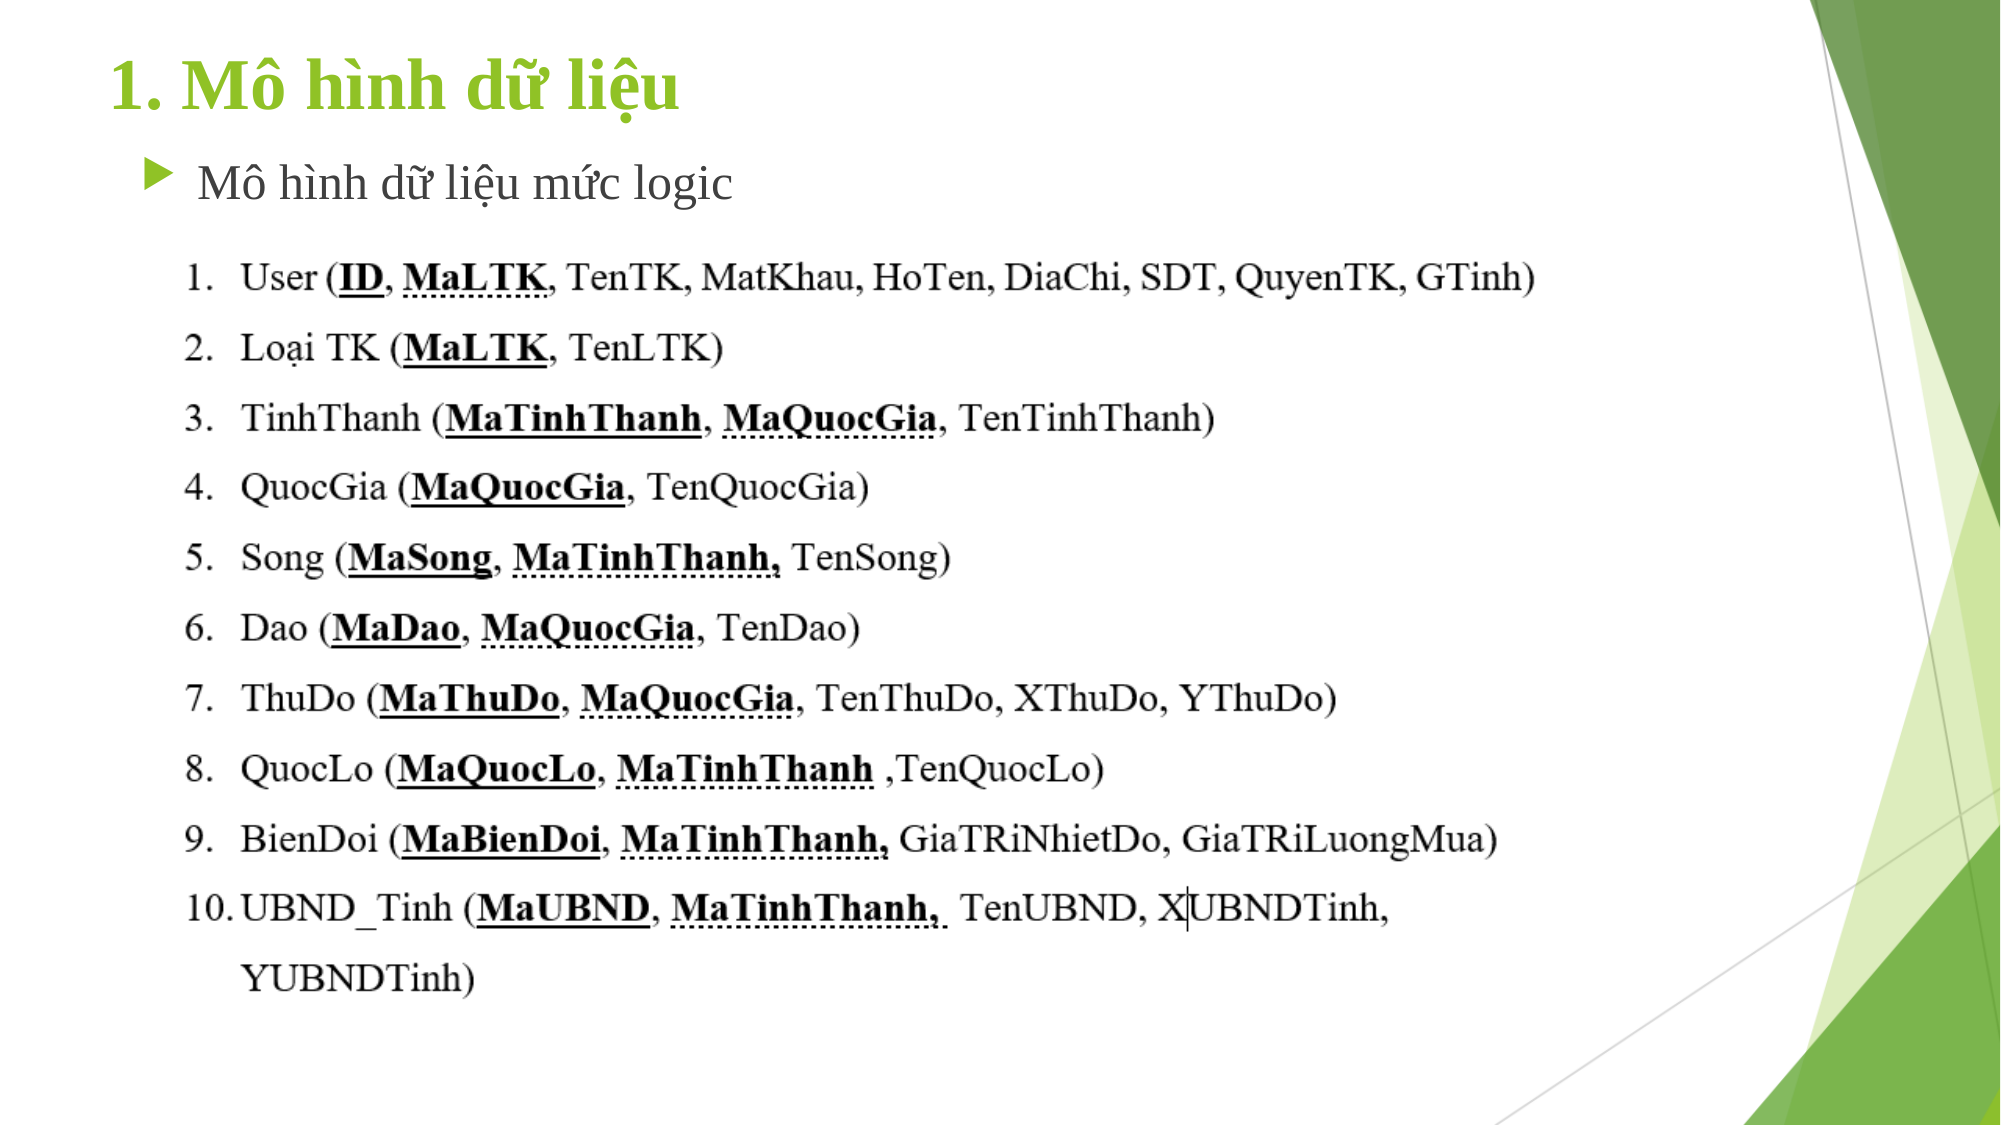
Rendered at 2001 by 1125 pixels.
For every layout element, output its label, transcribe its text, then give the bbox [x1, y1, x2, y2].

title 1. Mô hình dữ liệu [93, 29, 1504, 158]
list Mô hình dữ liệu mức logic [125, 141, 1470, 210]
picture [0, 0, 2001, 1125]
